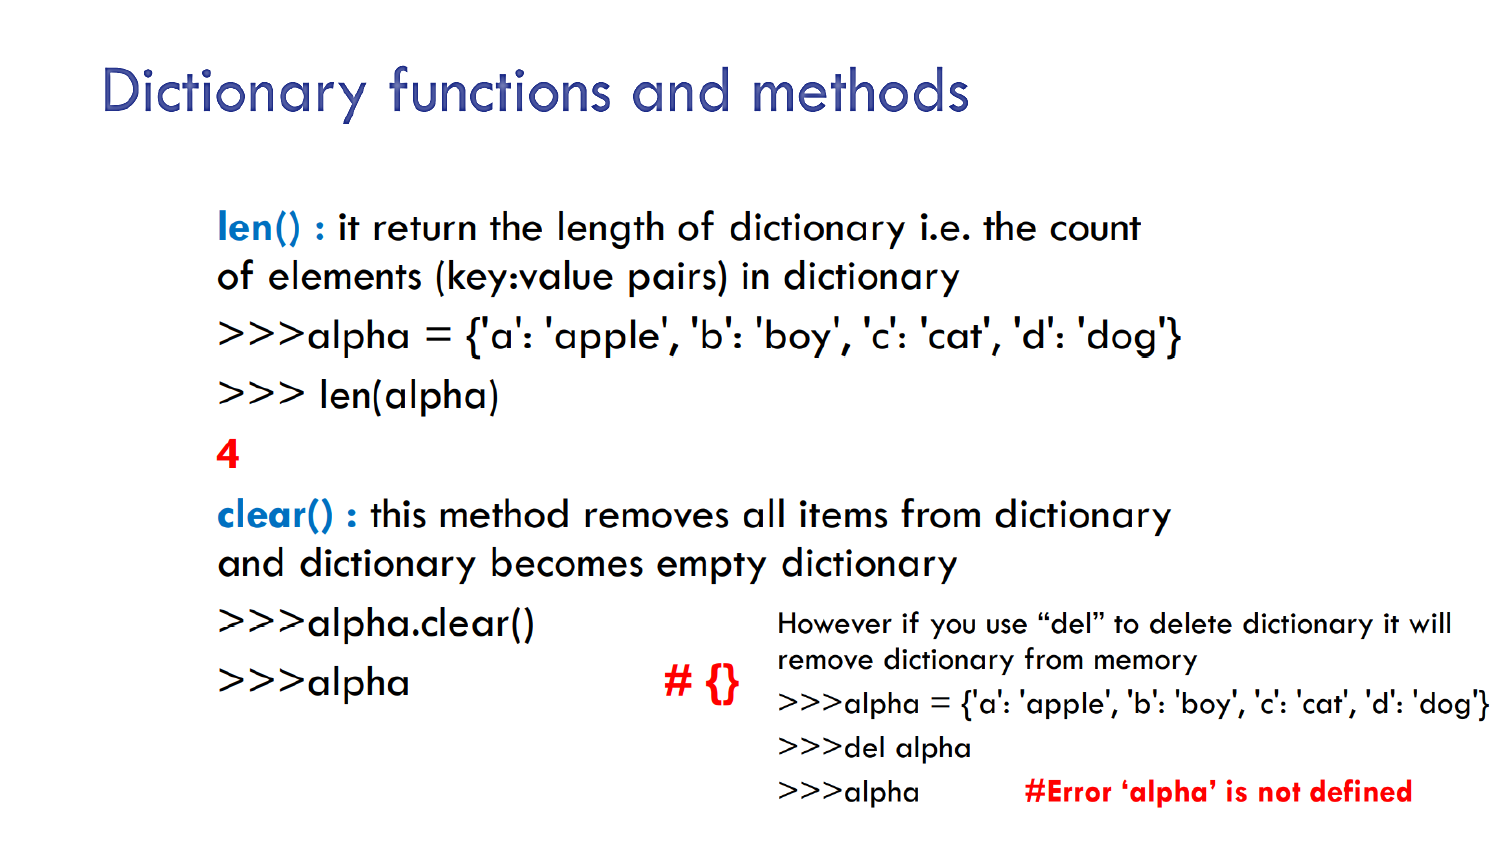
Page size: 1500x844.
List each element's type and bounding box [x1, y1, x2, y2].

picture [758, 601, 1500, 808]
picture [87, 47, 979, 140]
list [175, 196, 1234, 733]
